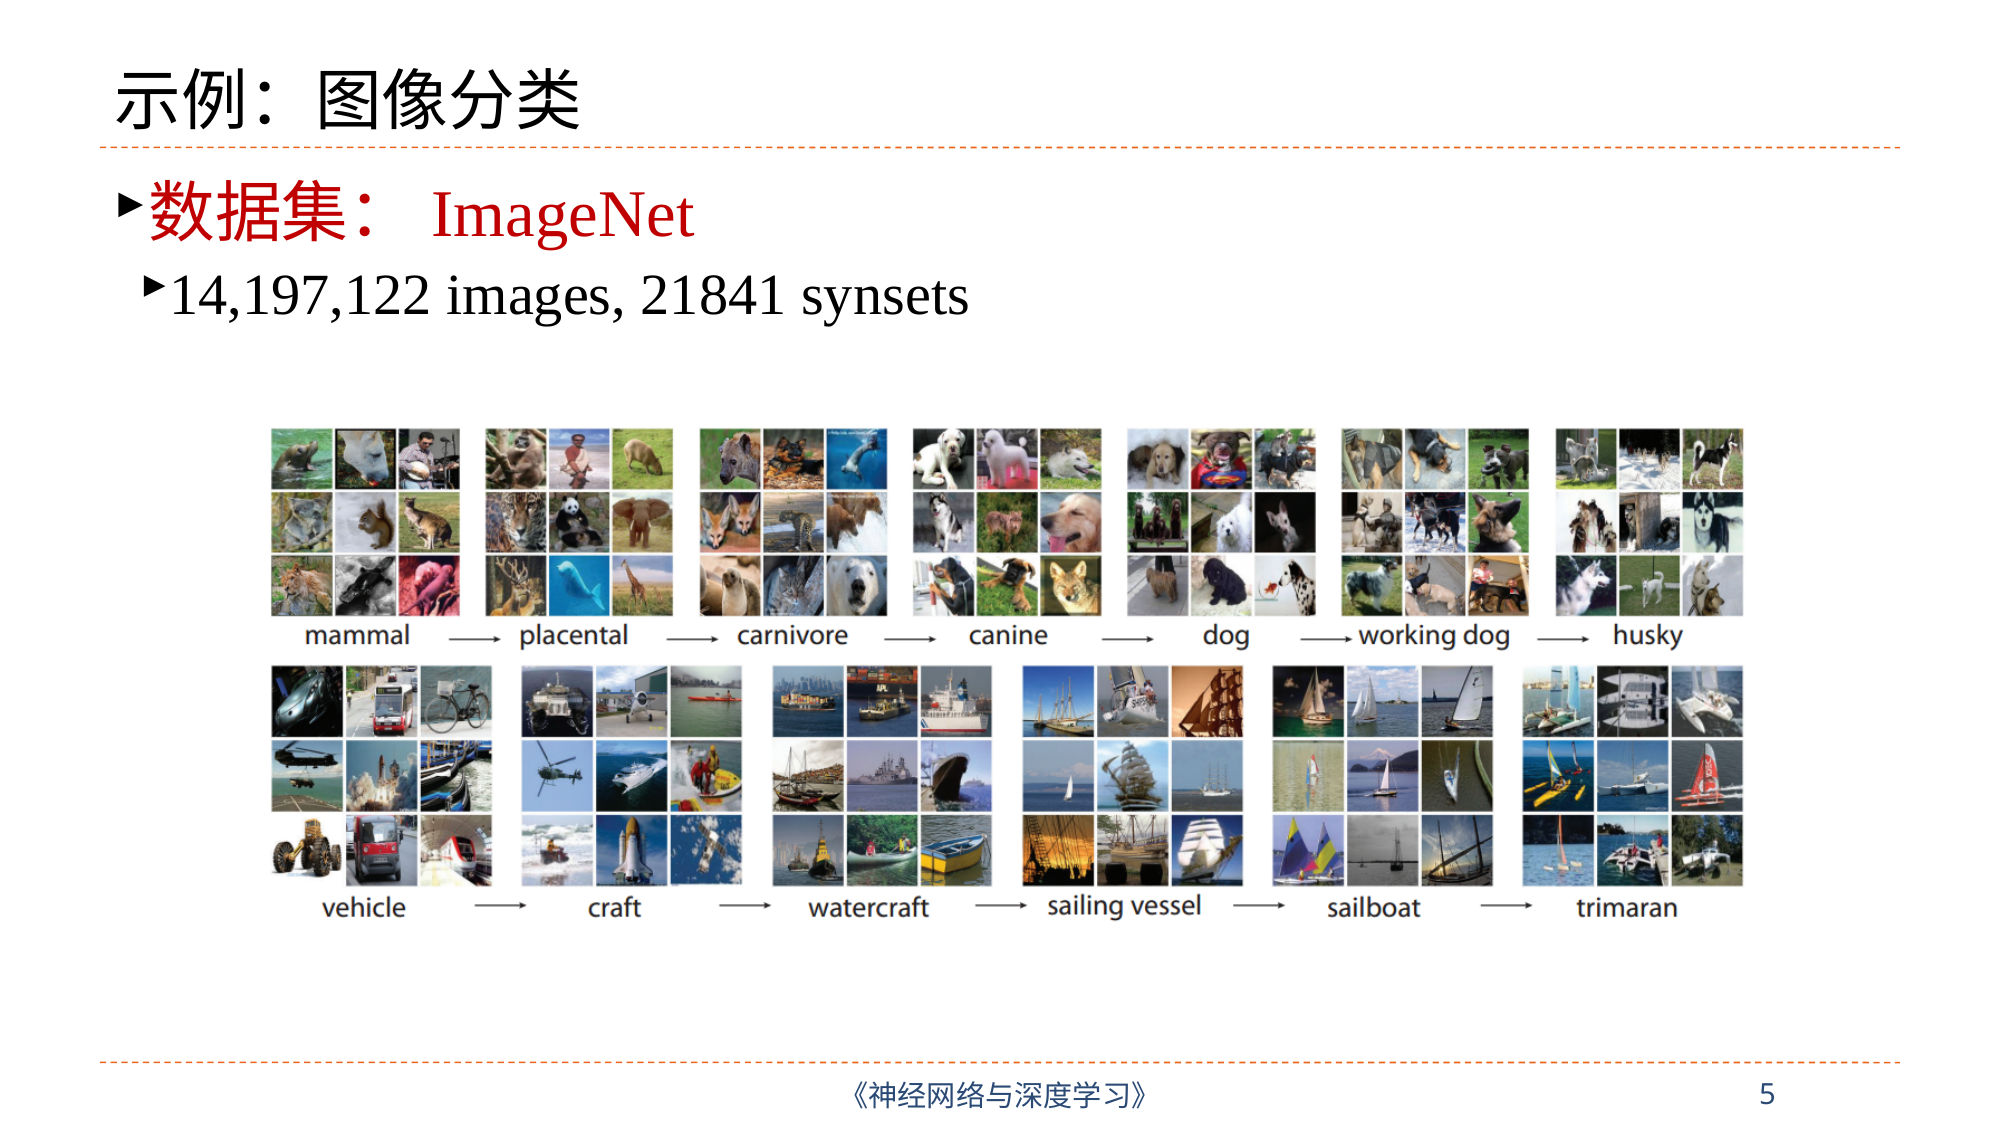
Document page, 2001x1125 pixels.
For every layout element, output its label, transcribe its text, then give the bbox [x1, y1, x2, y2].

title 示例：图像分类 [99, 24, 1900, 146]
list 数据集：ImageNet 14,197,122 images, 21841 synsets [99, 162, 1900, 1050]
picture [249, 404, 1751, 938]
